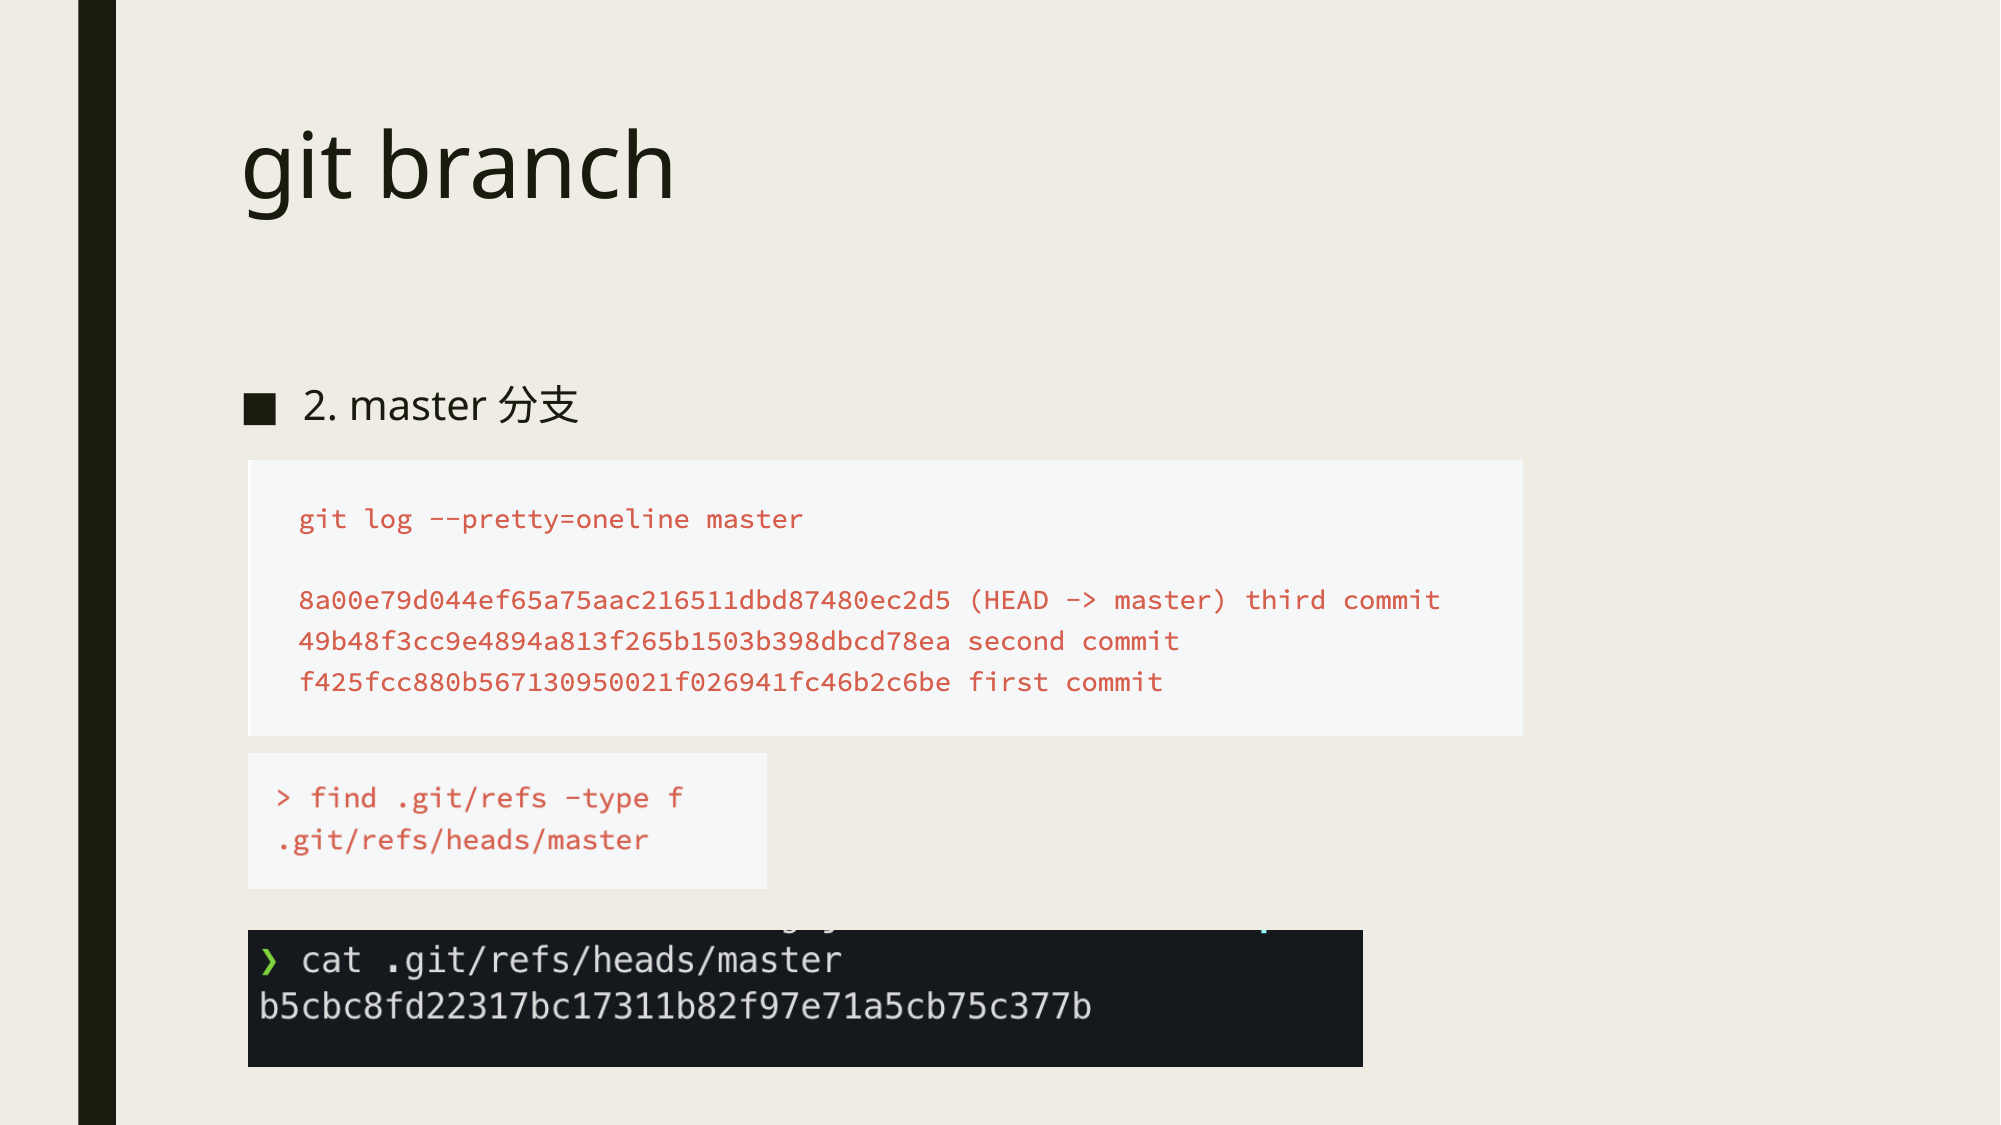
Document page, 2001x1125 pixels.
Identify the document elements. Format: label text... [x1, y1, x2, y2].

picture [247, 460, 1523, 736]
picture [247, 753, 767, 889]
list 2. master分支 [225, 375, 764, 963]
title git branch [225, 112, 764, 357]
picture [247, 930, 1363, 1067]
